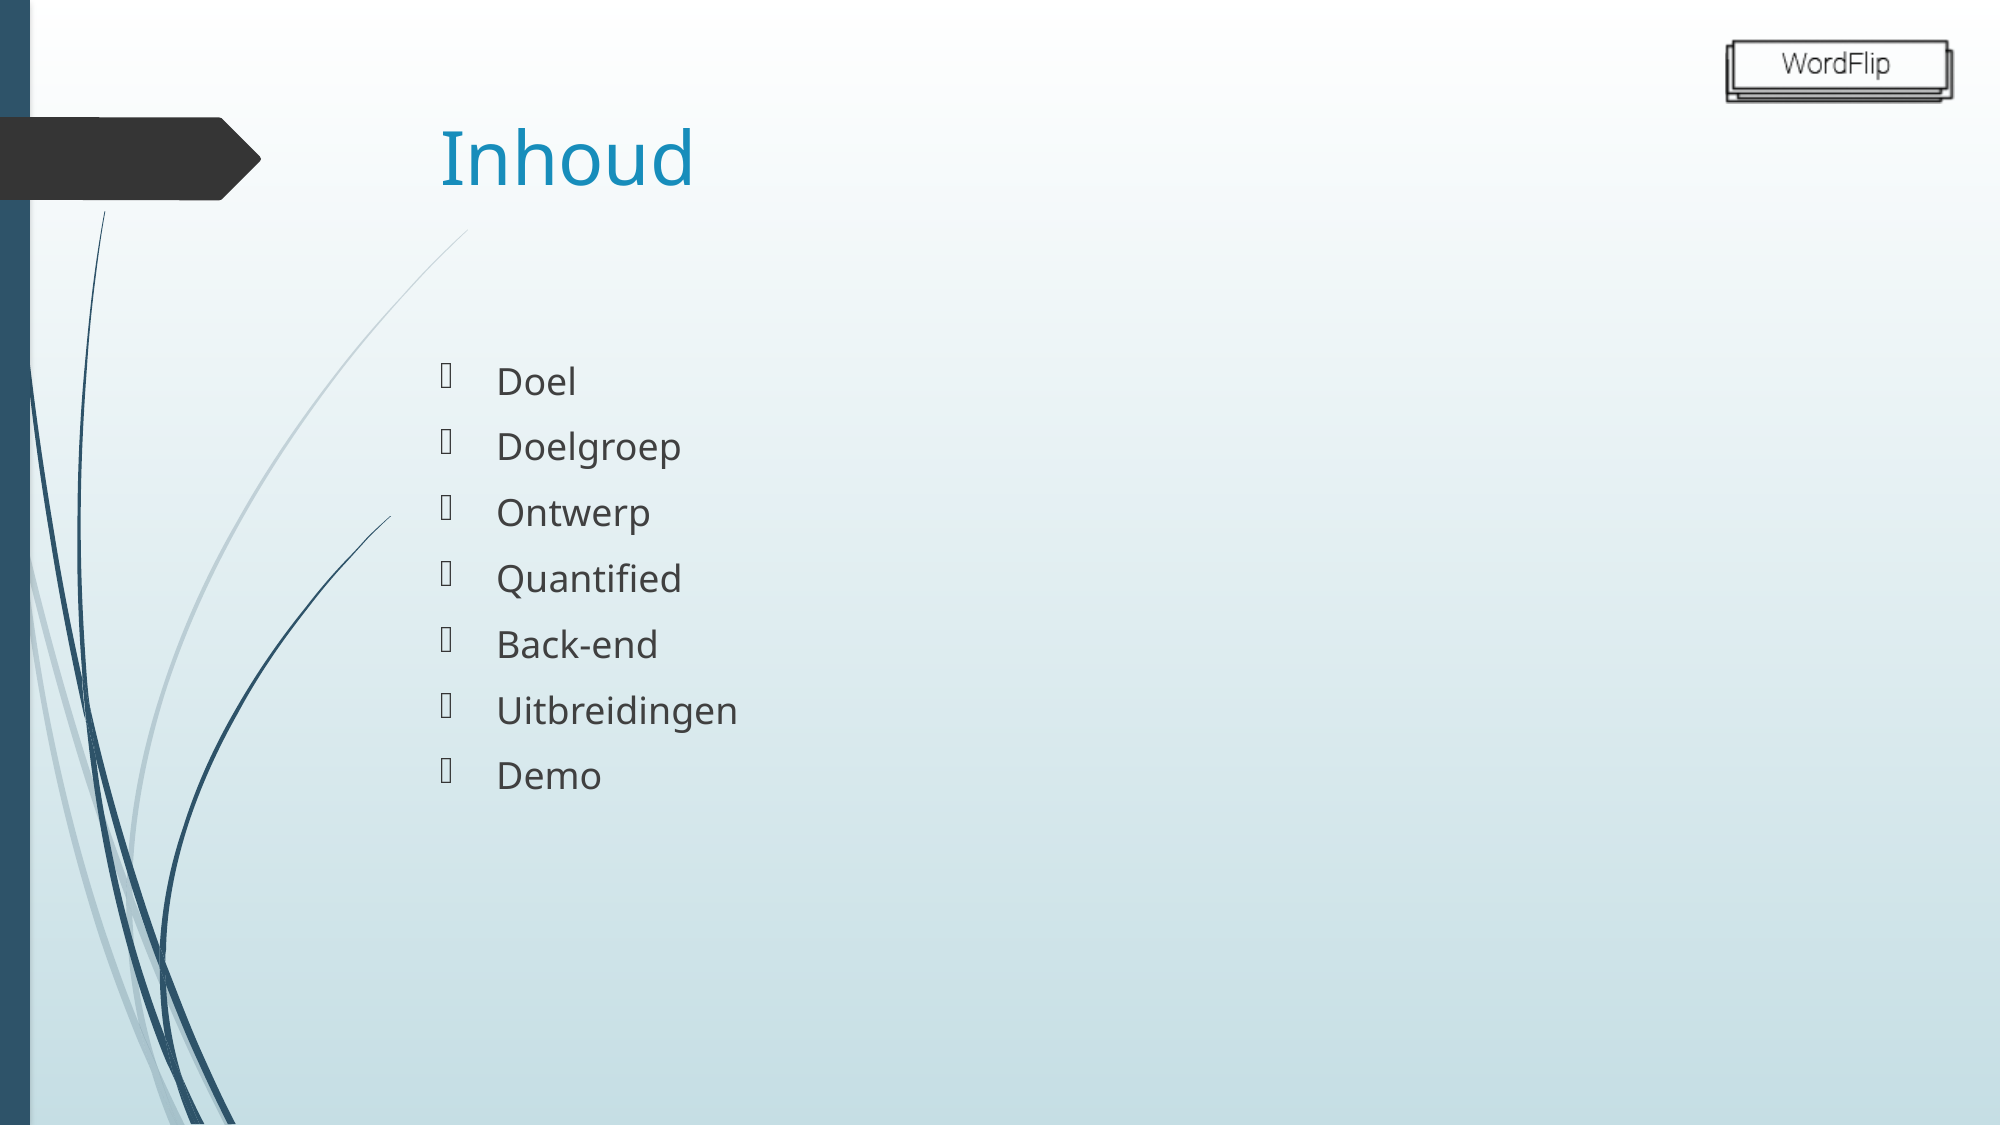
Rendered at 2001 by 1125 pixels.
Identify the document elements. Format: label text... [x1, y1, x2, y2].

title Inhoud [425, 102, 1888, 313]
picture [1725, 39, 1955, 104]
list Doel Doelgroep Ontwerp Quantified Back-end Uitbreidingen Demo [424, 350, 1888, 970]
